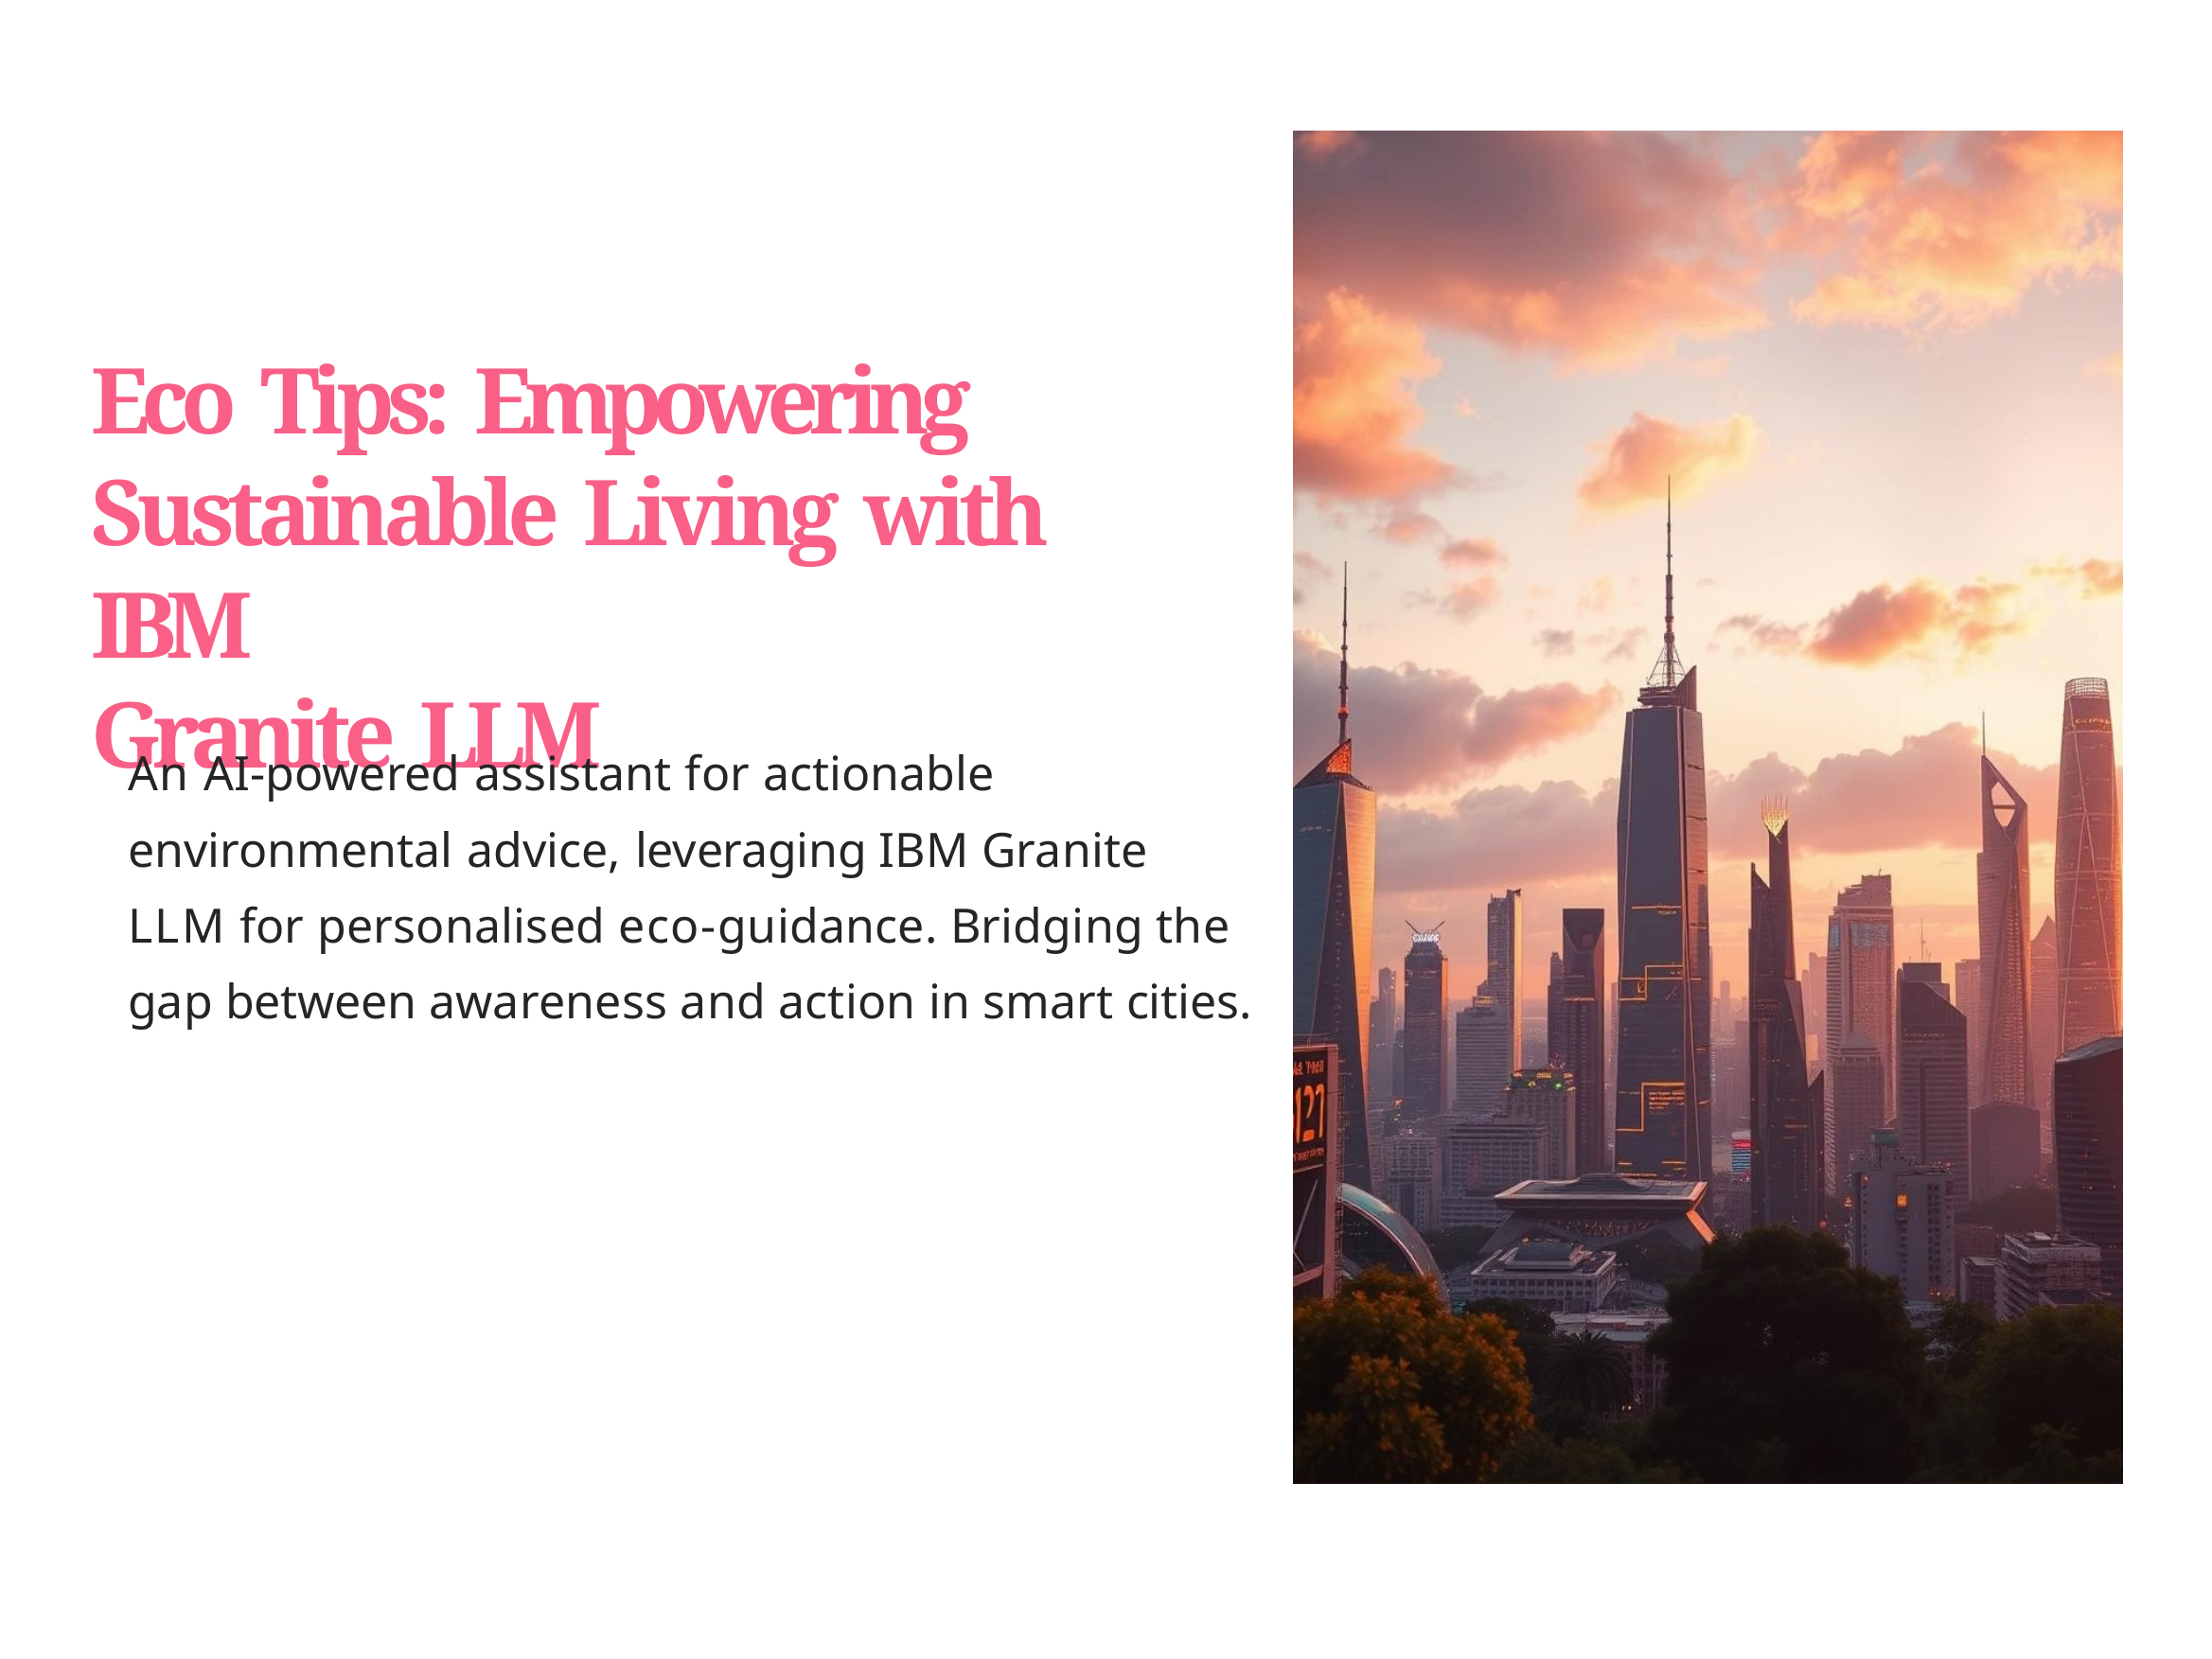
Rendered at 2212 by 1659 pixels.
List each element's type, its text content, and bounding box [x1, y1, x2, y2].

title Eco Tips: Empowering Sustainable Living with IBM Granite LLM [88, 335, 1226, 787]
picture [1293, 131, 2123, 1485]
text_box An AI-powered assistant for actionable environmental advice, leveraging IBM Granite LLM for personalised eco-guidance. Bridging the gap between awareness and action in smart cities. [125, 721, 1258, 1079]
